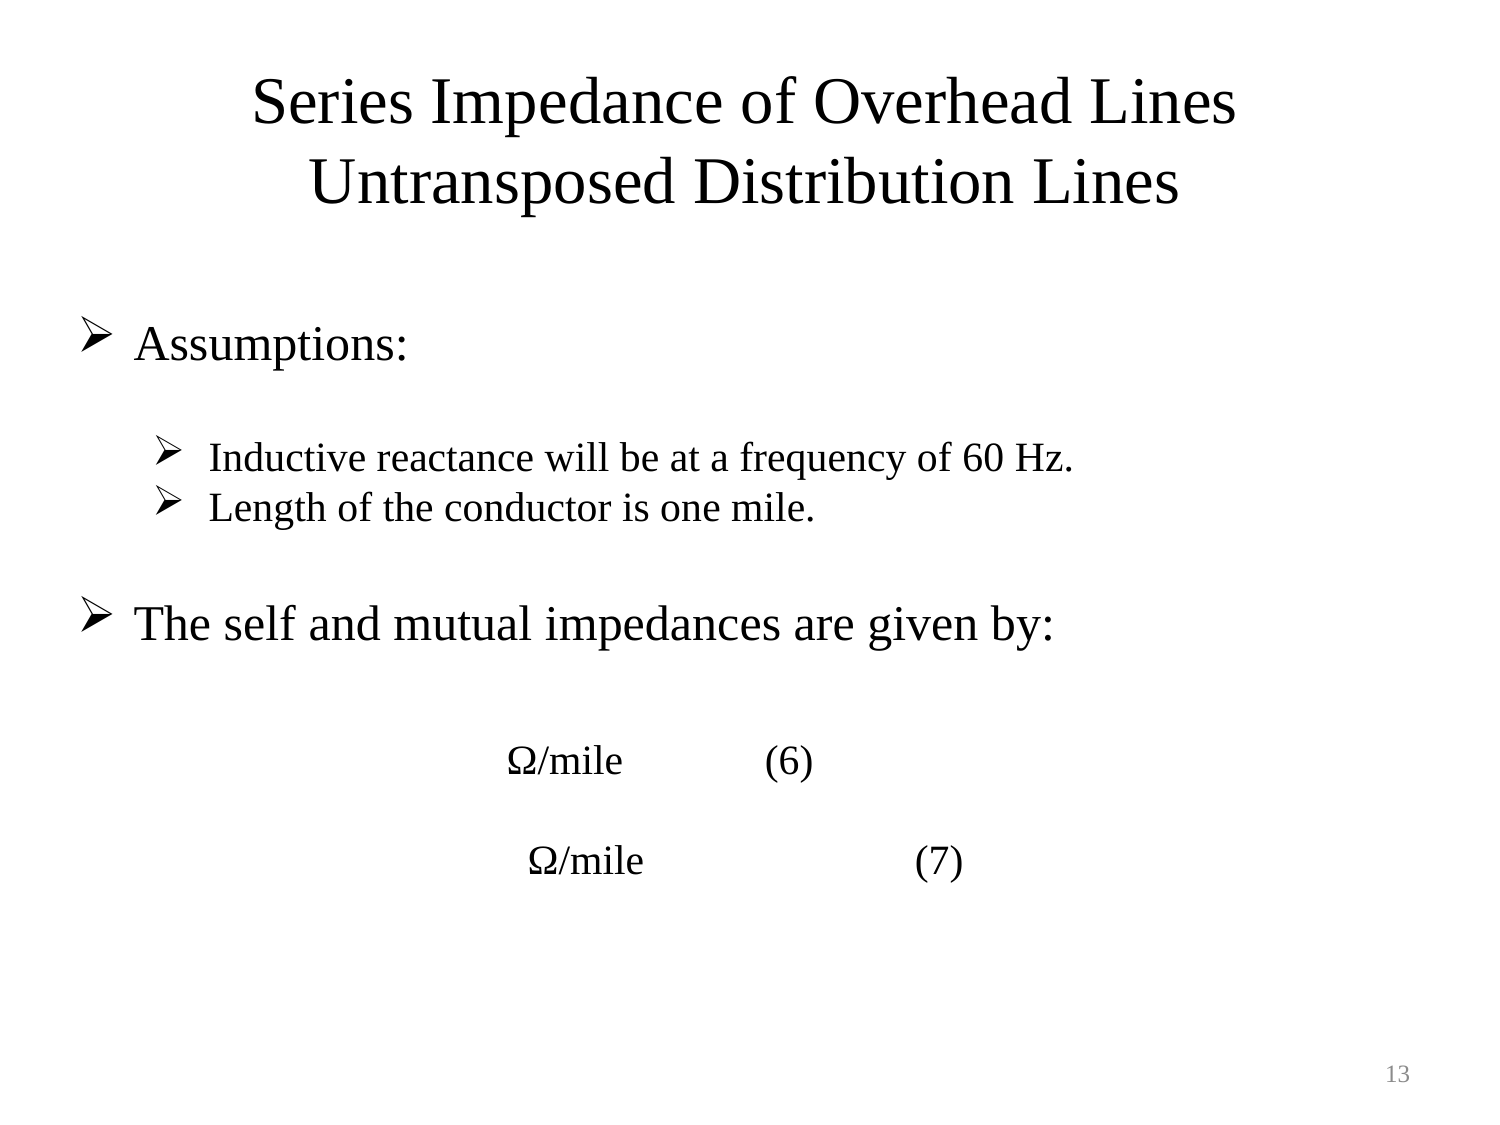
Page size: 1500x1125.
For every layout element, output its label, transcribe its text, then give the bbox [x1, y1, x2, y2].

text_box Assumptions: Inductive reactance will be at a frequency of 60 Hz. Length of the conductor is one mile. The self and mutual impedances are given by: [62, 232, 1500, 748]
slide_number 13 [1074, 1042, 1425, 1103]
text_box Series Impedance of Overhead Lines Untransposed Distribution Lines [0, 49, 1496, 225]
